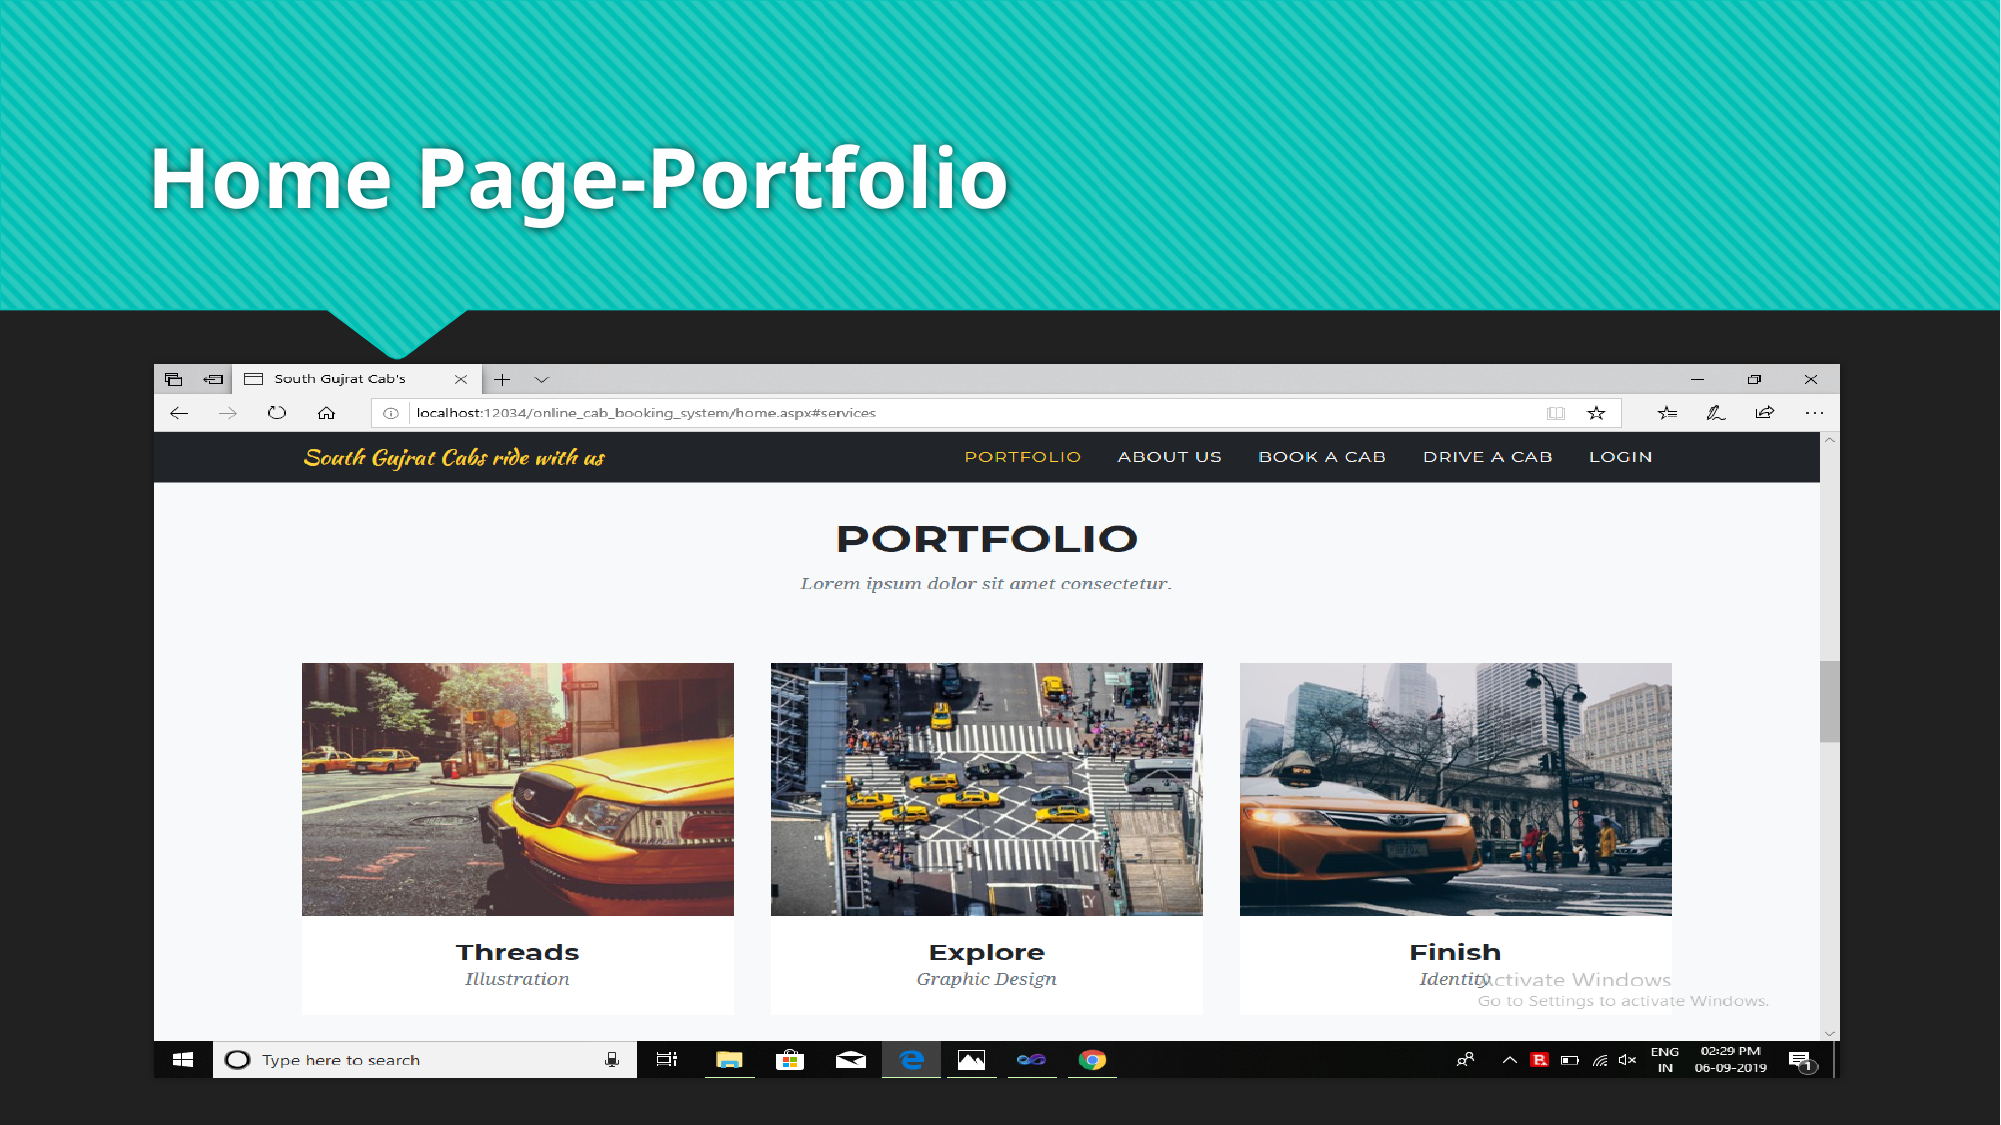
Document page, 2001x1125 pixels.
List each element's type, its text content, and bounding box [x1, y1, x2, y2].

title Home Page-Portfolio [132, 73, 1868, 233]
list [154, 364, 1840, 1078]
